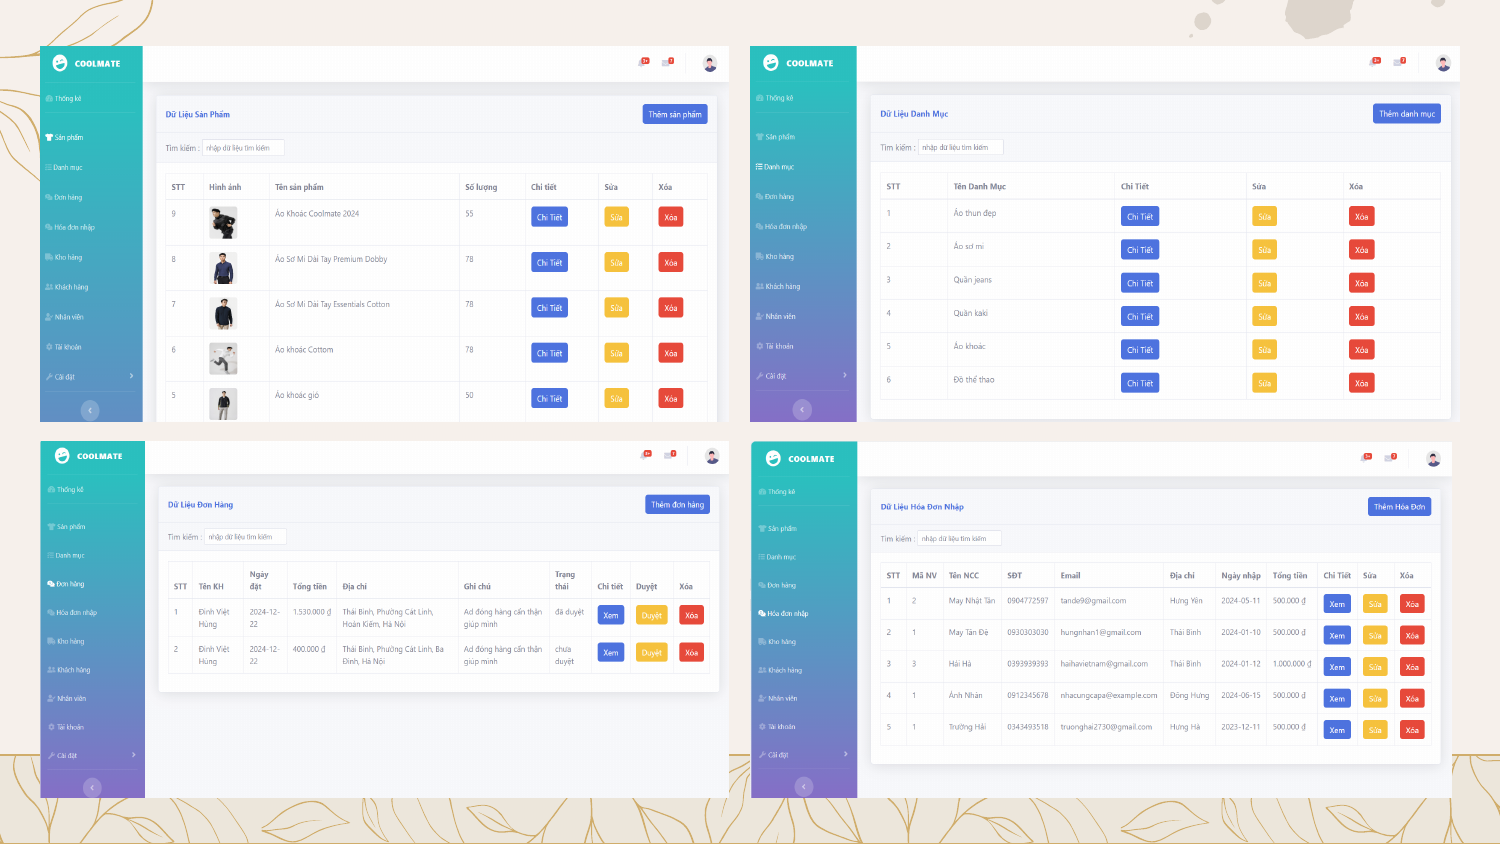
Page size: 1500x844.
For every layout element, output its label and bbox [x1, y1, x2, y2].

picture [40, 46, 729, 423]
picture [749, 46, 1460, 423]
picture [749, 440, 1452, 798]
picture [40, 440, 729, 798]
